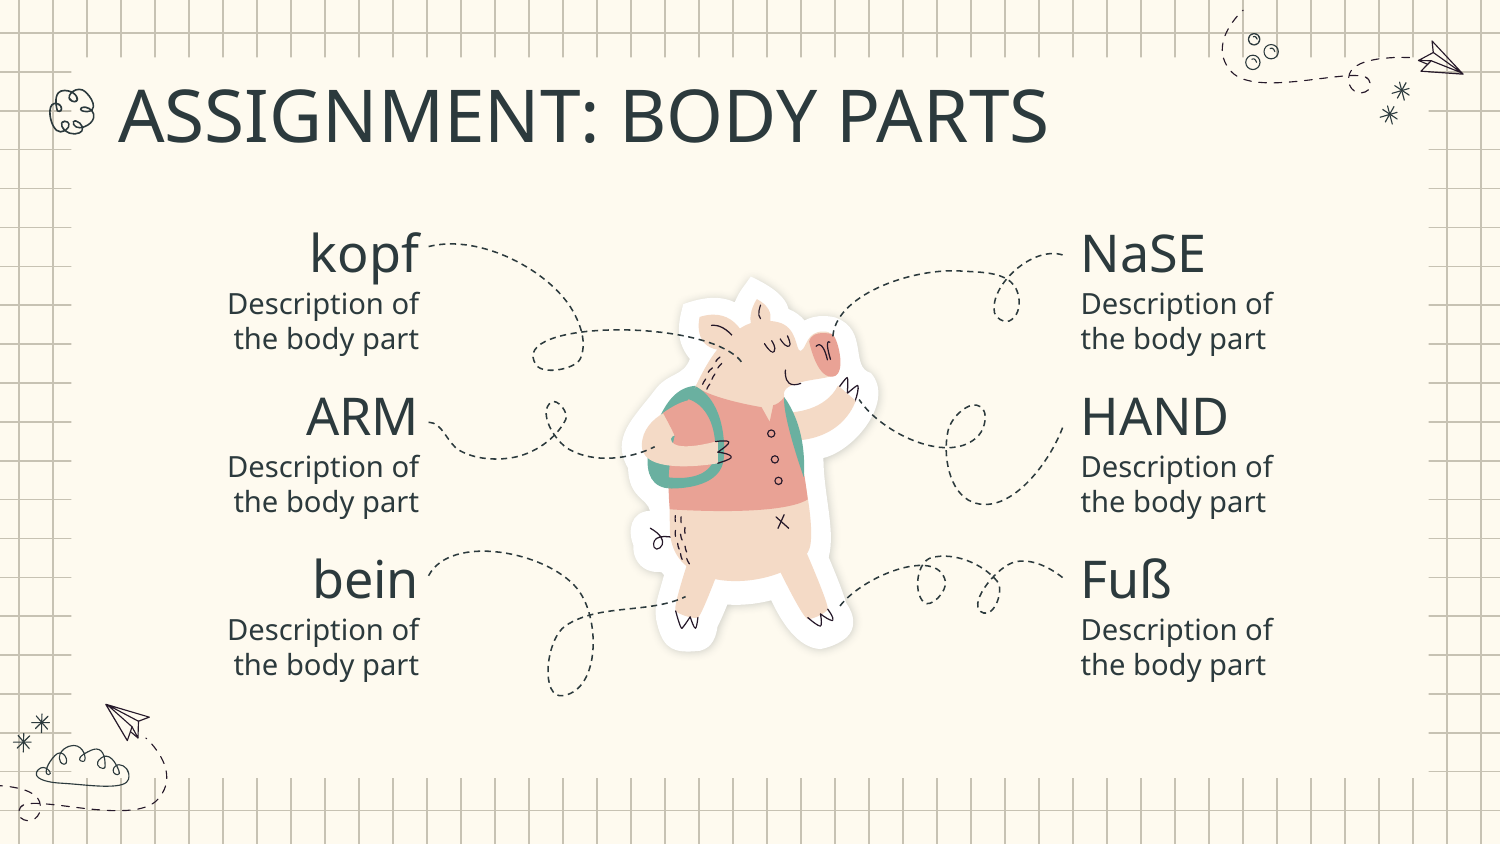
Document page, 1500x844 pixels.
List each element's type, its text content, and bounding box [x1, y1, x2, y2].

text_box [428, 243, 604, 371]
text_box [609, 276, 896, 652]
text_box [900, 556, 1063, 614]
text_box [899, 253, 1063, 322]
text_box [1080, 227, 1306, 366]
text_box [428, 401, 604, 460]
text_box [1080, 390, 1306, 529]
text_box [900, 405, 1063, 505]
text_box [193, 227, 420, 366]
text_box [193, 390, 420, 529]
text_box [193, 553, 420, 692]
title ASSIGNMENT: BODY PARTS [118, 69, 1382, 145]
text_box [1080, 553, 1306, 692]
text_box [428, 551, 604, 696]
